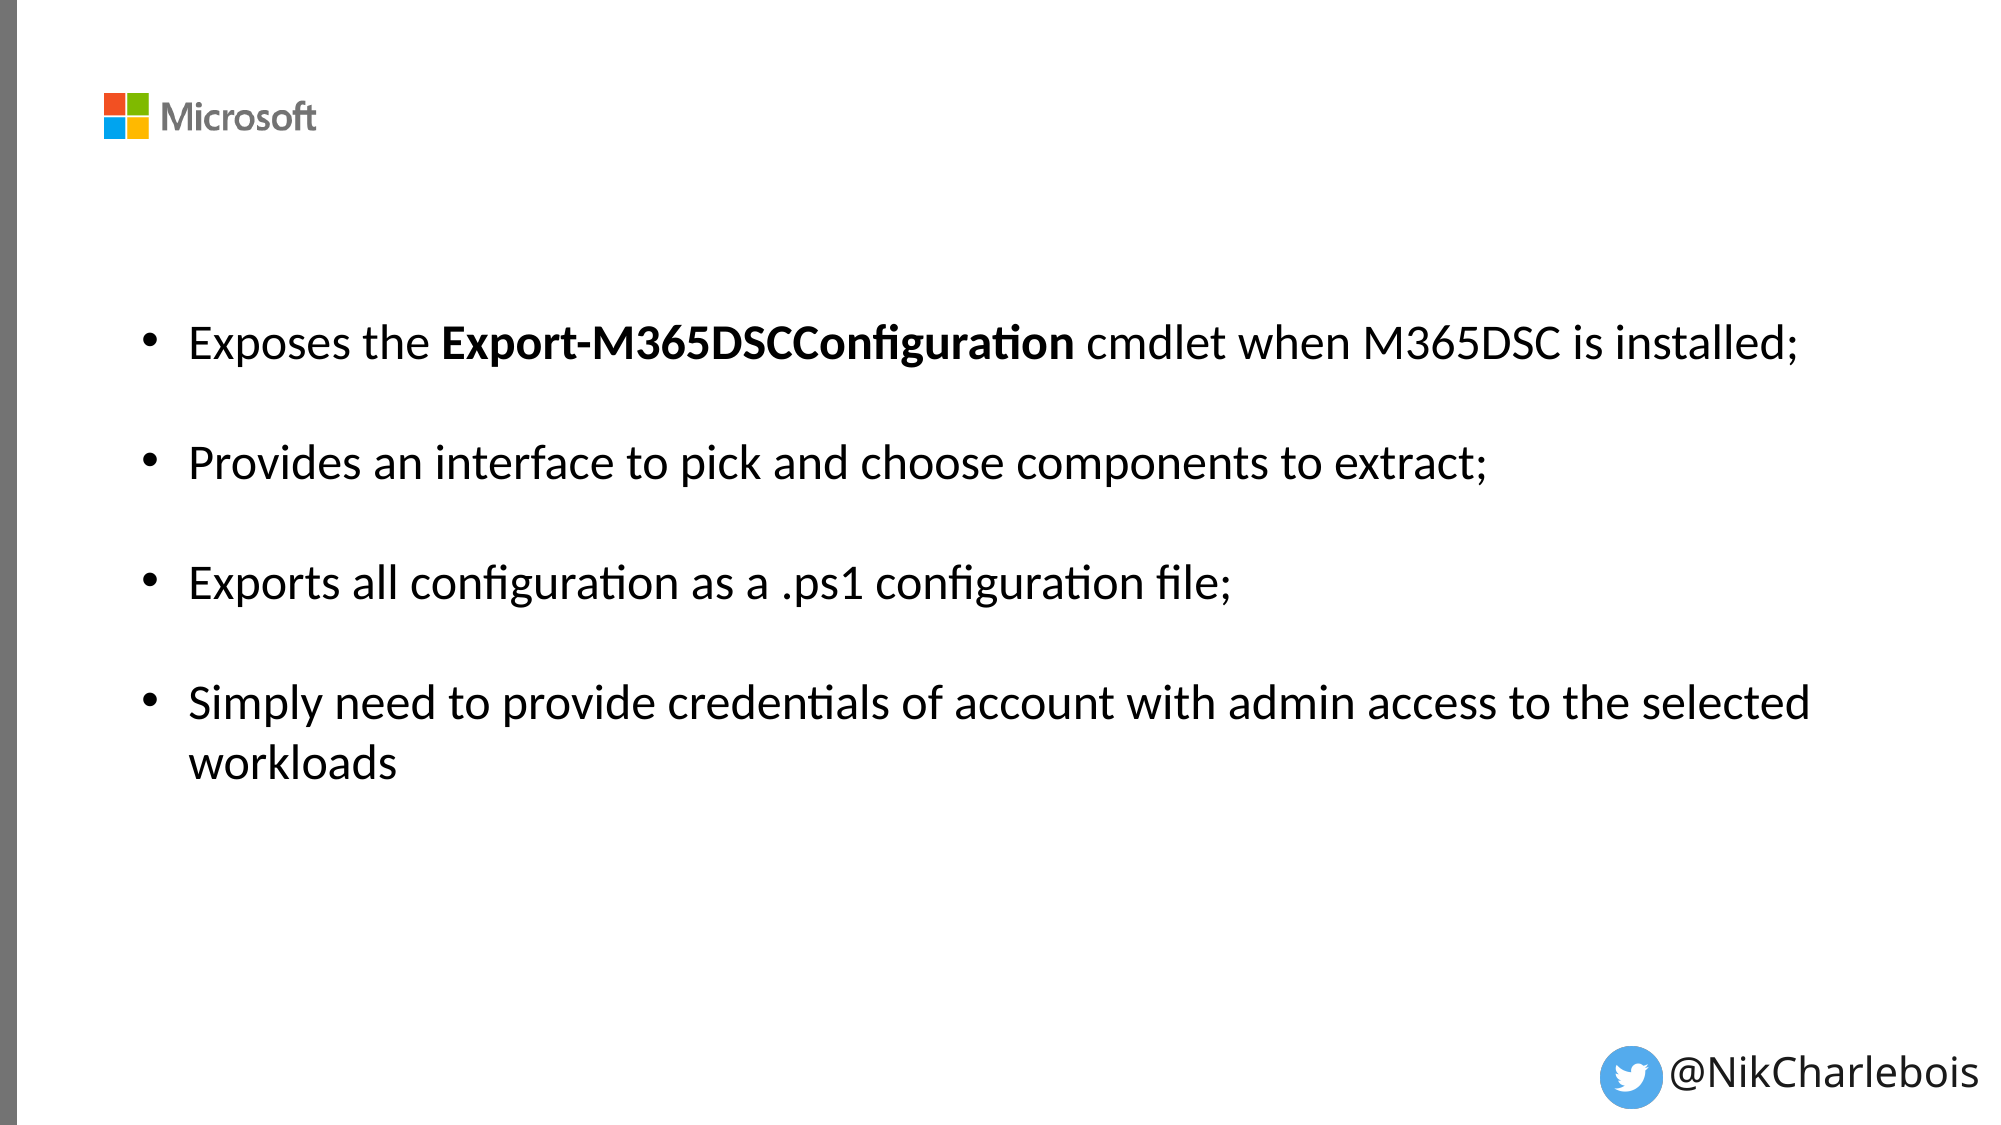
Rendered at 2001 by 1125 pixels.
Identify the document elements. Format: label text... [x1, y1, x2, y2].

picture [84, 70, 328, 153]
text_box Exposes the Export-M365DSCConfiguration cmdlet when M365DSC is installed; Provides an interface to pick and choose components to extract; Exports all configuration as a .ps1 configuration file; Simply need to provide credentials of account with admin access to the selected workloads [126, 302, 1995, 797]
picture [1600, 1046, 1663, 1109]
picture [0, 0, 17, 1125]
text_box @NikCharlebois [1668, 1046, 1995, 1097]
